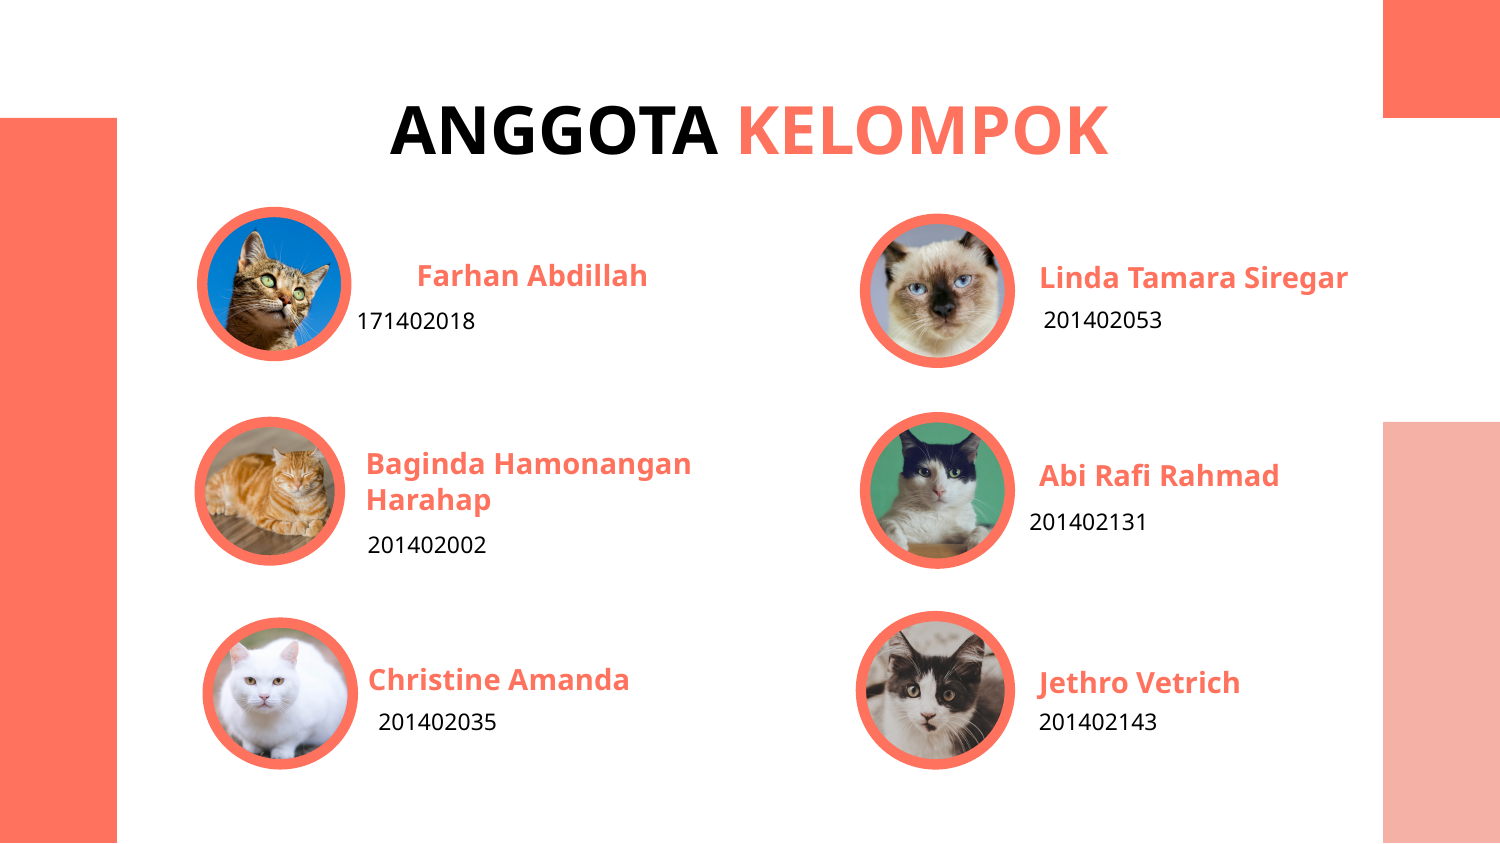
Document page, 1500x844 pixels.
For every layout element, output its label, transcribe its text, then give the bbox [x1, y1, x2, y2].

picture [864, 416, 1011, 564]
title ANGGOTA KELOMPOK [97, 91, 1402, 165]
text_box Abi Rafi Rahmad [1024, 442, 1388, 517]
text_box Jethro Vetrich [1024, 649, 1388, 723]
text_box 201402035 [361, 693, 513, 777]
text_box 201402053 [1026, 290, 1178, 374]
picture [860, 615, 1011, 765]
text_box 201402143 [1021, 693, 1173, 777]
text_box 201402002 [348, 515, 502, 599]
title Farhan Abdillah [352, 242, 715, 316]
subtitle 171402018 [285, 291, 491, 375]
text_box Linda Tamara Siregar [1024, 244, 1388, 319]
picture [864, 218, 1011, 363]
text_box Christine Amanda [358, 646, 656, 720]
text_box 201402131 [1012, 492, 1164, 576]
picture [207, 622, 354, 765]
picture [199, 421, 341, 561]
text_box Baginda Hamonangan Harahap [350, 430, 727, 505]
picture [201, 211, 347, 357]
